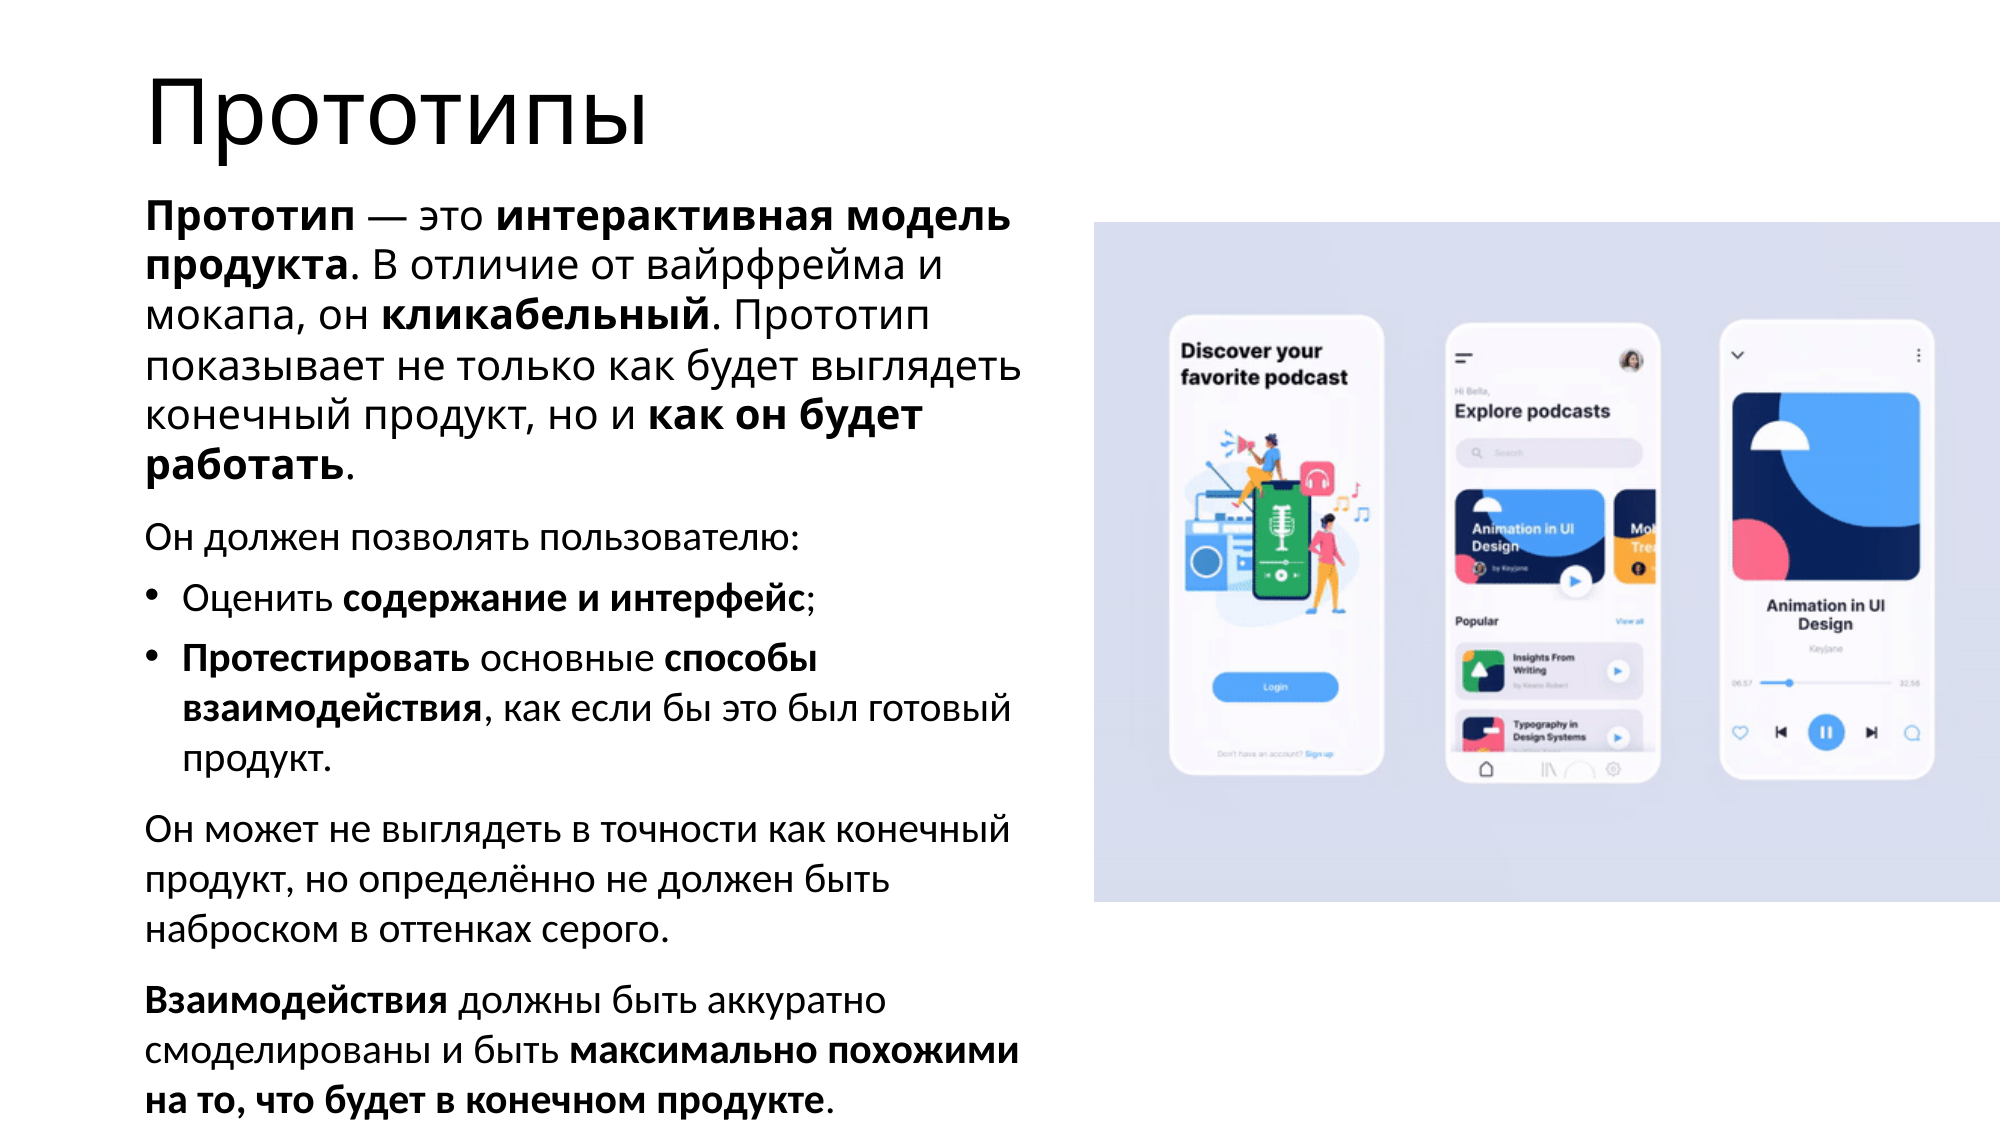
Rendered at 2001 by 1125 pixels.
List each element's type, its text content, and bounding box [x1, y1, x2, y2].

title Прототипы [129, 47, 808, 180]
list Прототип — это интерактивная модель продукта. В отличие от вайрфрейма и мокапа, он кликабельный. Прототип показывает не только как будет выглядеть конечный продукт, но и как он будет работать. Он должен позволять пользователю: Оценить содержание и интерфейс; Протестировать основные способы взаимодействия, как если бы это был готовый продукт. Он может не выглядеть в точности как конечный продукт, но определённо не должен быть наброском в оттенках серого. Взаимодействия должны быть аккуратно смоделированы и быть максимально похожими на то, что будет в конечном продукте. [129, 180, 1082, 1080]
picture [1094, 222, 2000, 902]
